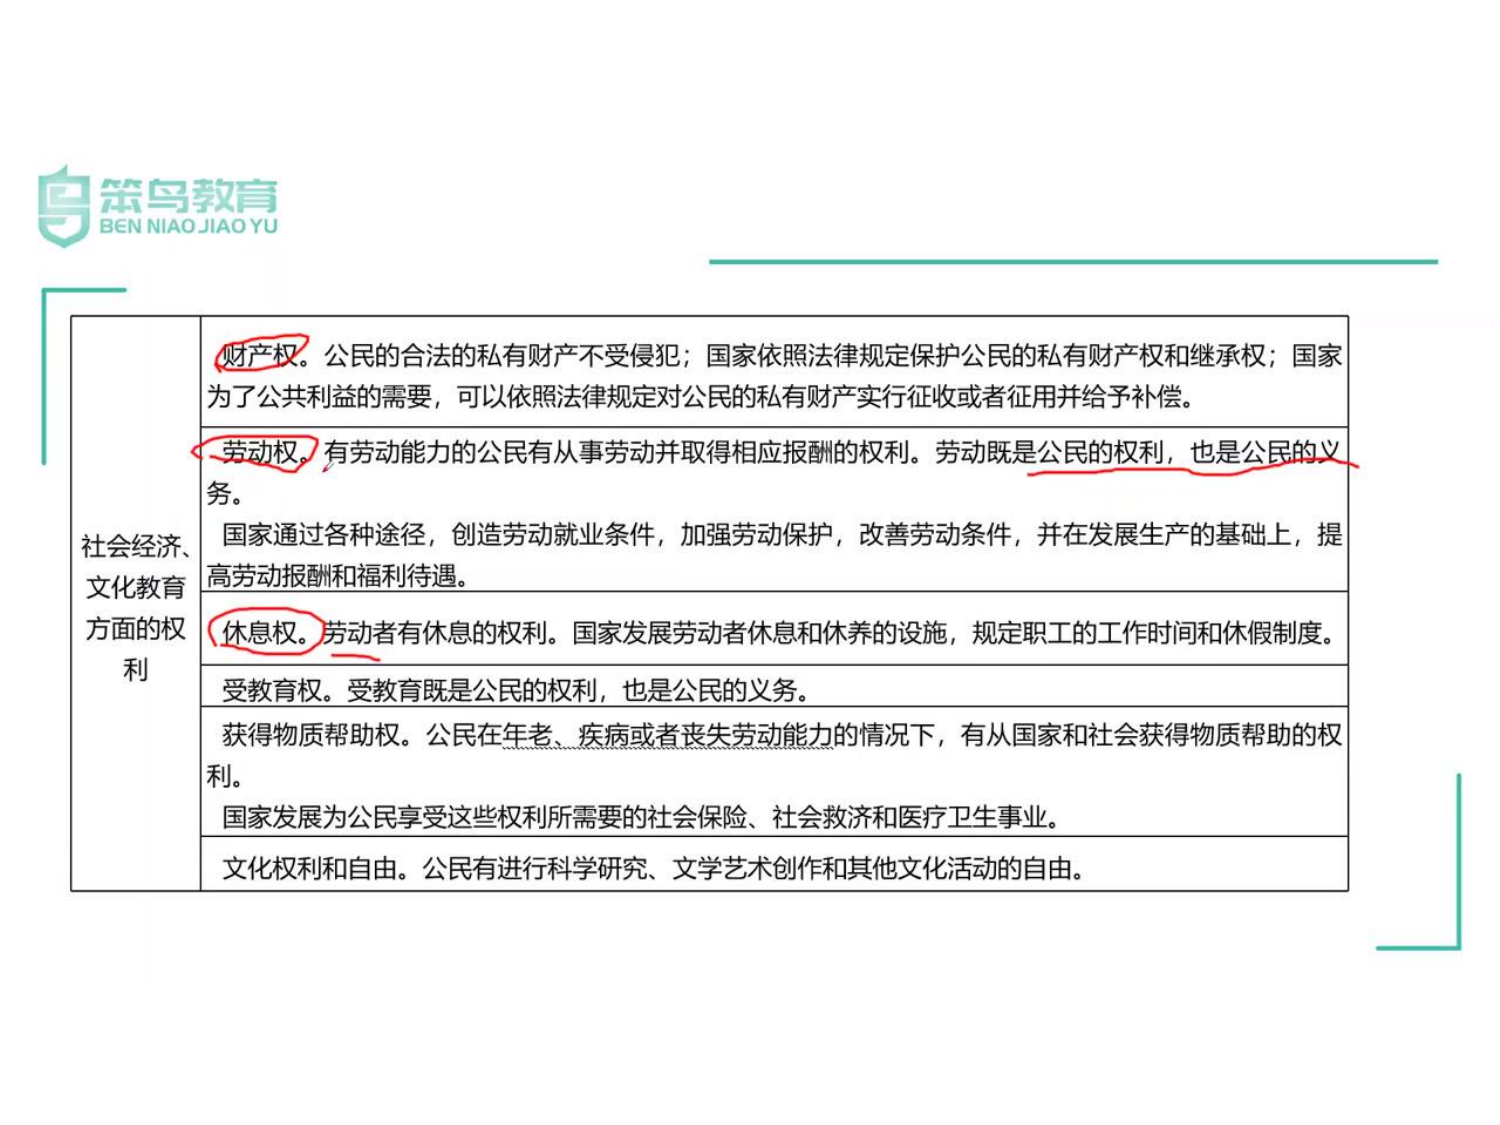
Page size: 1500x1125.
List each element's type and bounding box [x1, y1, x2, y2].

picture [0, 140, 1500, 985]
